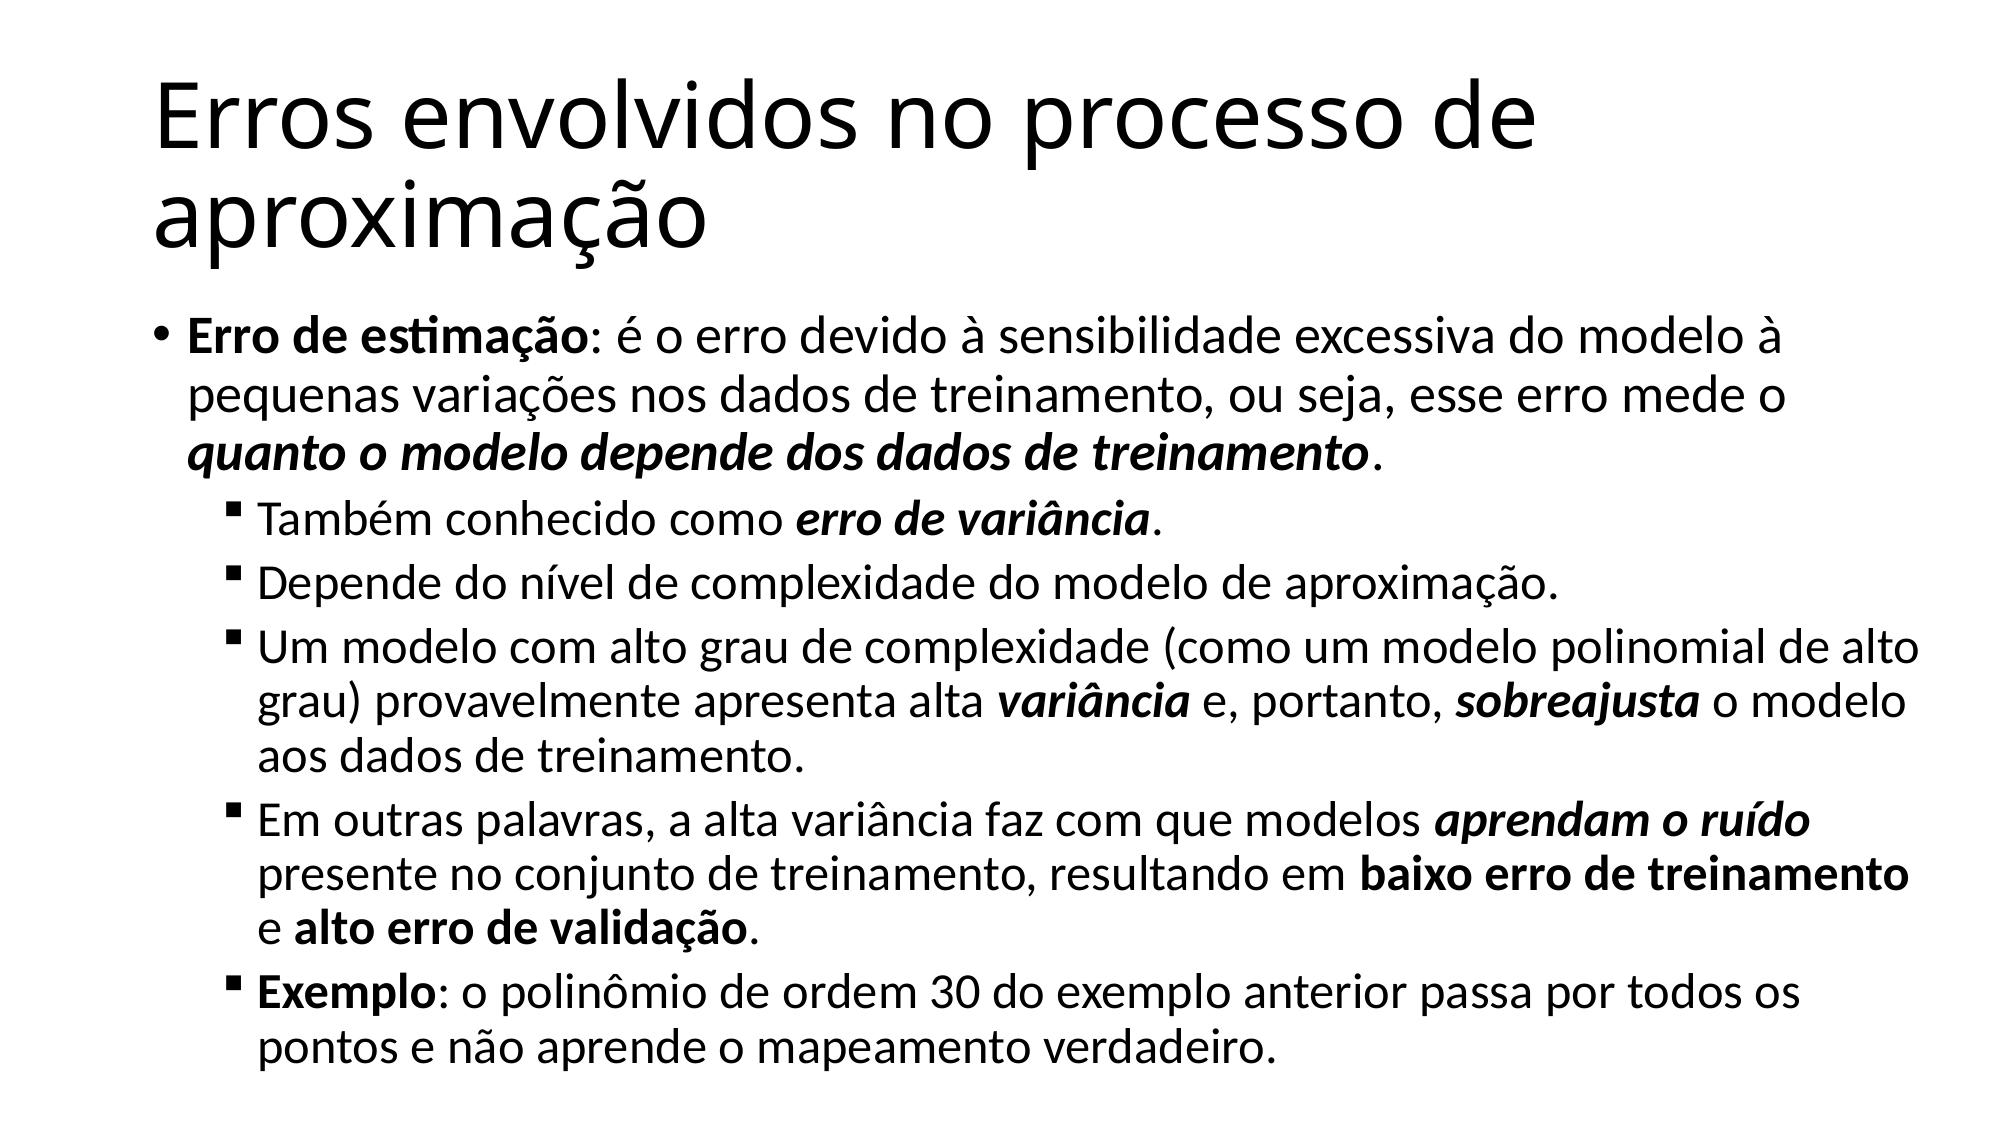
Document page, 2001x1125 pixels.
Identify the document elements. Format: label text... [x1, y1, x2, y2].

title Erros envolvidos no processo de aproximação [137, 59, 1863, 278]
list Erro de estimação: é o erro devido à sensibilidade excessiva do modelo à pequenas variações nos dados de treinamento, ou seja, esse erro mede o quanto o modelo depende dos dados de treinamento. Também conhecido como erro de variância. Depende do nível de complexidade do modelo de aproximação. Um modelo com alto grau de complexidade (como um modelo polinomial de alto grau) provavelmente apresenta alta variância e, portanto, sobreajusta o modelo aos dados de treinamento. Em outras palavras, a alta variância faz com que modelos aprendam o ruído presente no conjunto de treinamento, resultando em baixo erro de treinamento e alto erro de validação. Exemplo: o polinômio de ordem 30 do exemplo anterior passa por todos os pontos e não aprende o mapeamento verdadeiro. [137, 299, 1942, 1089]
